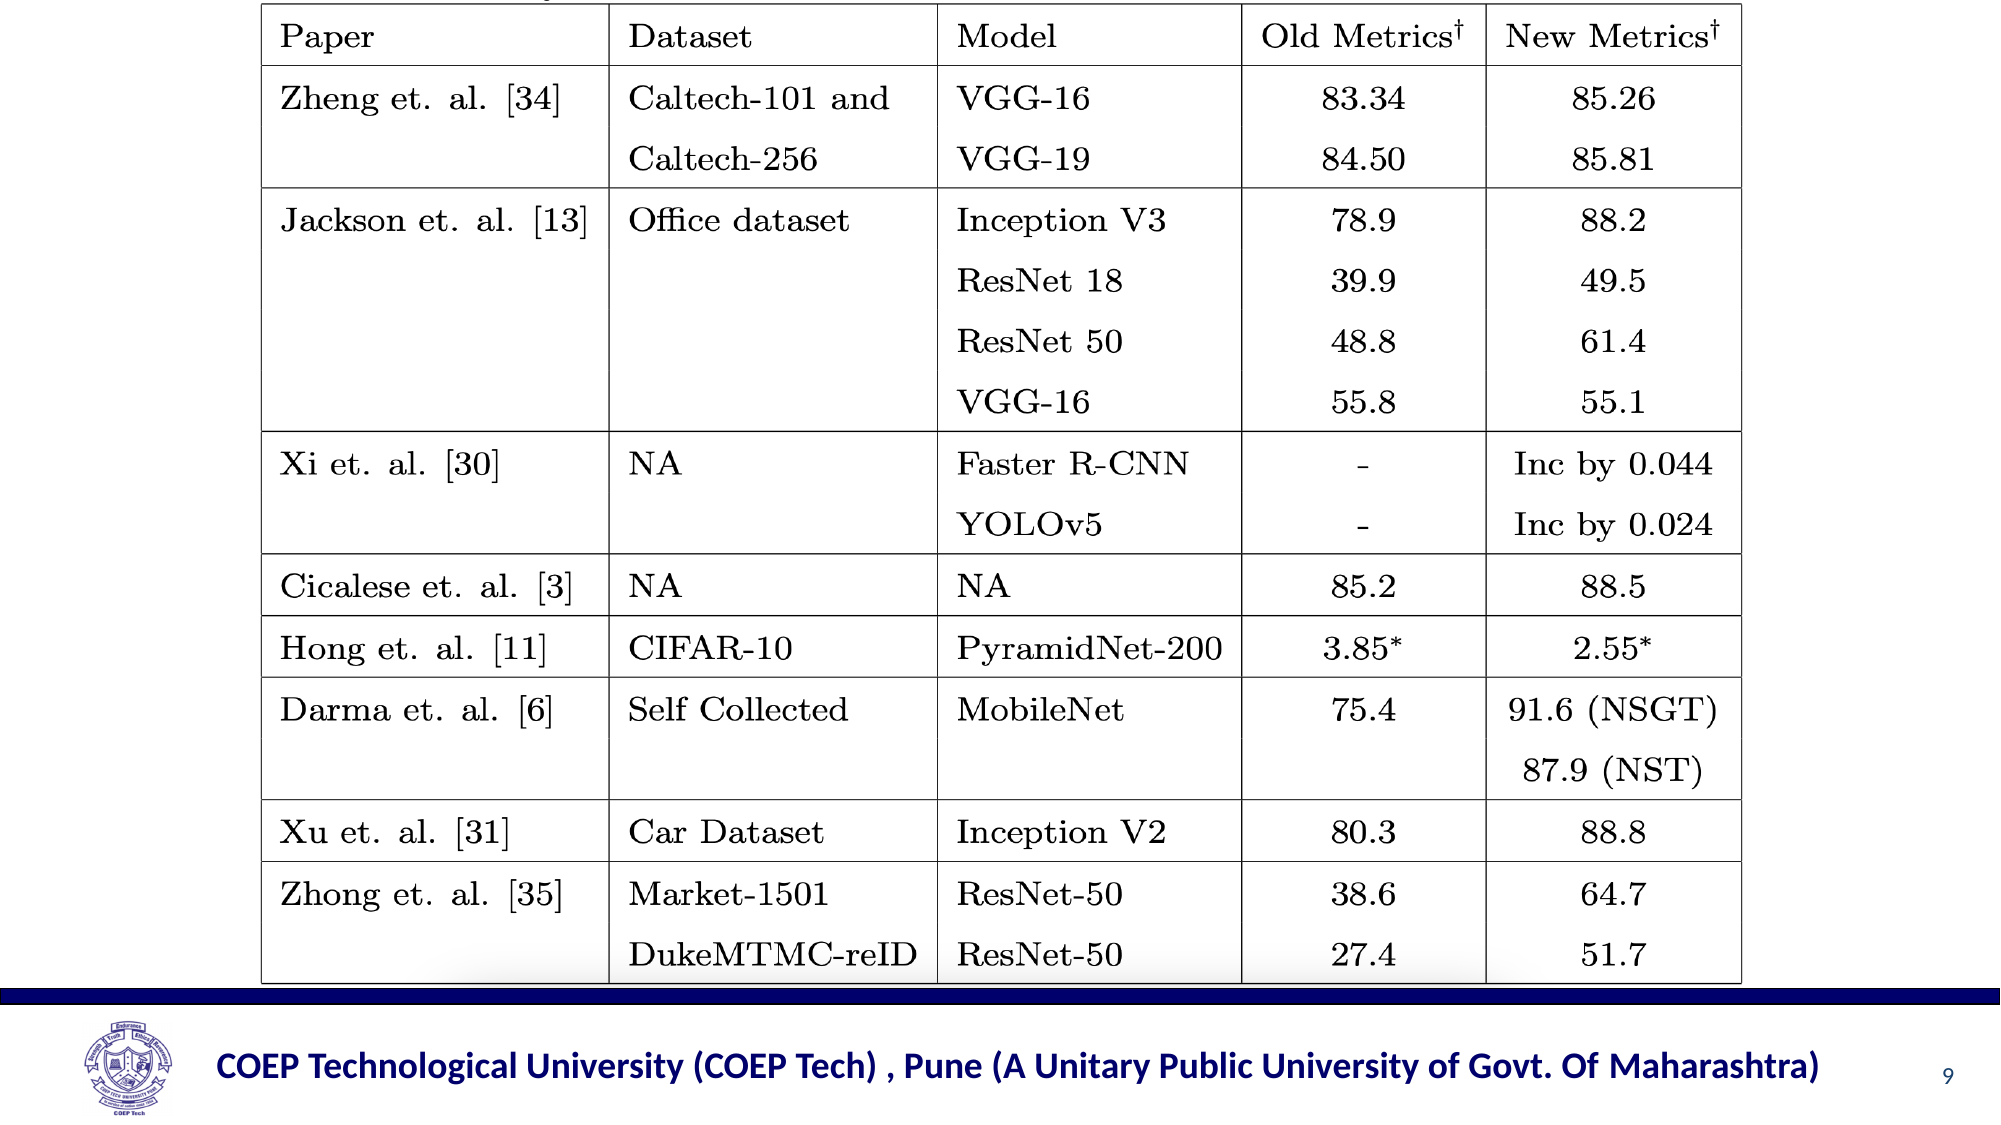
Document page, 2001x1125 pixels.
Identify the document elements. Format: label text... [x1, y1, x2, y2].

text_box COEP Technological University (COEP Tech) , Pune (A Unitary Public University of Govt. Of Maharashtra) [199, 988, 2000, 1125]
picture [256, 0, 1744, 989]
text_box [0, 988, 199, 1005]
picture [81, 1020, 173, 1116]
